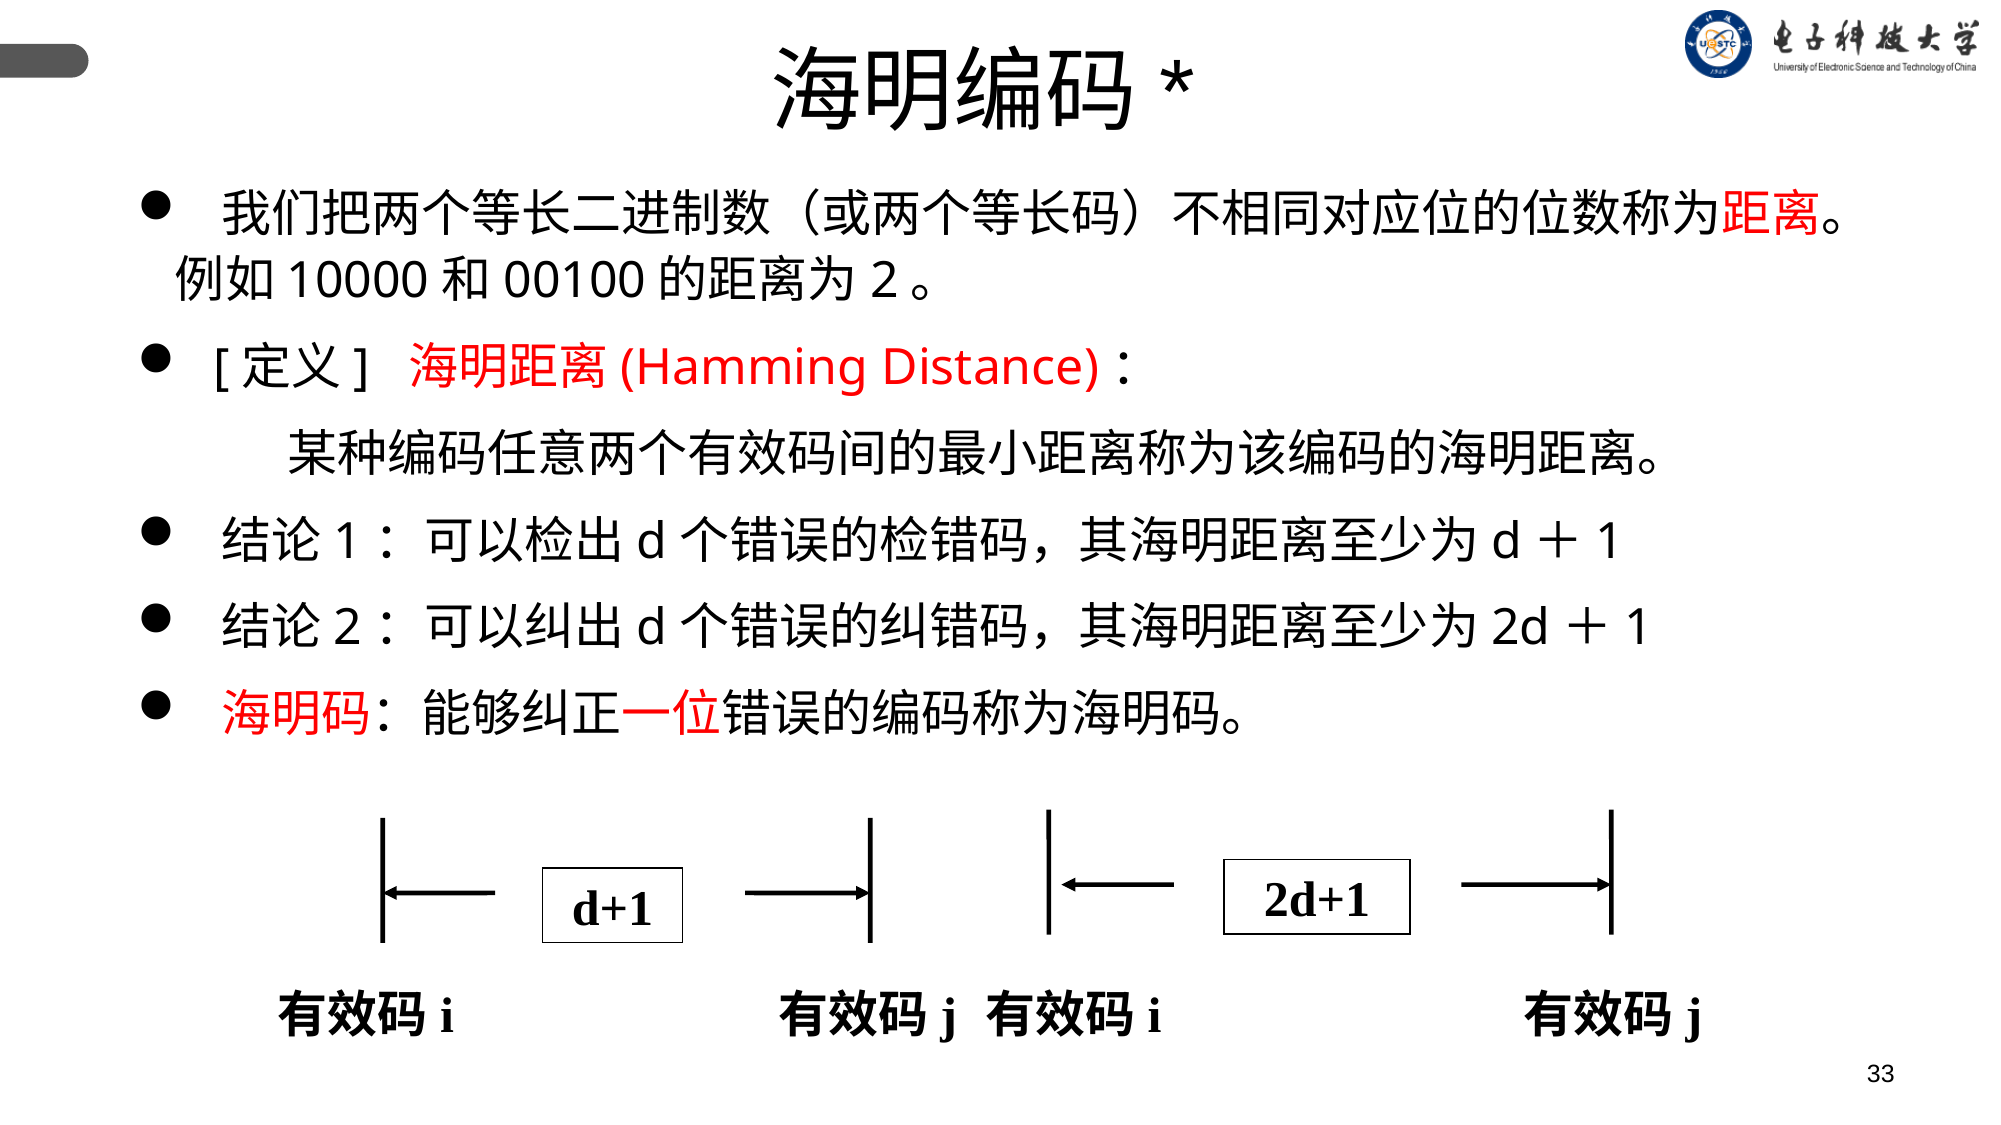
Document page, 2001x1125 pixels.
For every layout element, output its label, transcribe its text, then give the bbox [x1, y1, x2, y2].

slide_number 33 [1852, 1050, 2000, 1125]
list 我们把两个等长二进制数（或两个等长码）不相同对应位的位数称为距离。例如10000和00100的距离为2。 [定义] 海明距离(Hamming Distance)： 某种编码任意两个有效码间的最小距离称为该编码的海明距离。 结论1：可以检出d个错误的检错码，其海明距离至少为d＋1 结论2：可以纠出d个错误的纠错码，其海明距离至少为2d＋1 海明码：能够纠正一位错误的编码称为海明码。 [122, 168, 1925, 725]
picture [1685, 10, 1979, 78]
title 海明编码* [0, 37, 1966, 225]
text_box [267, 809, 1725, 1051]
